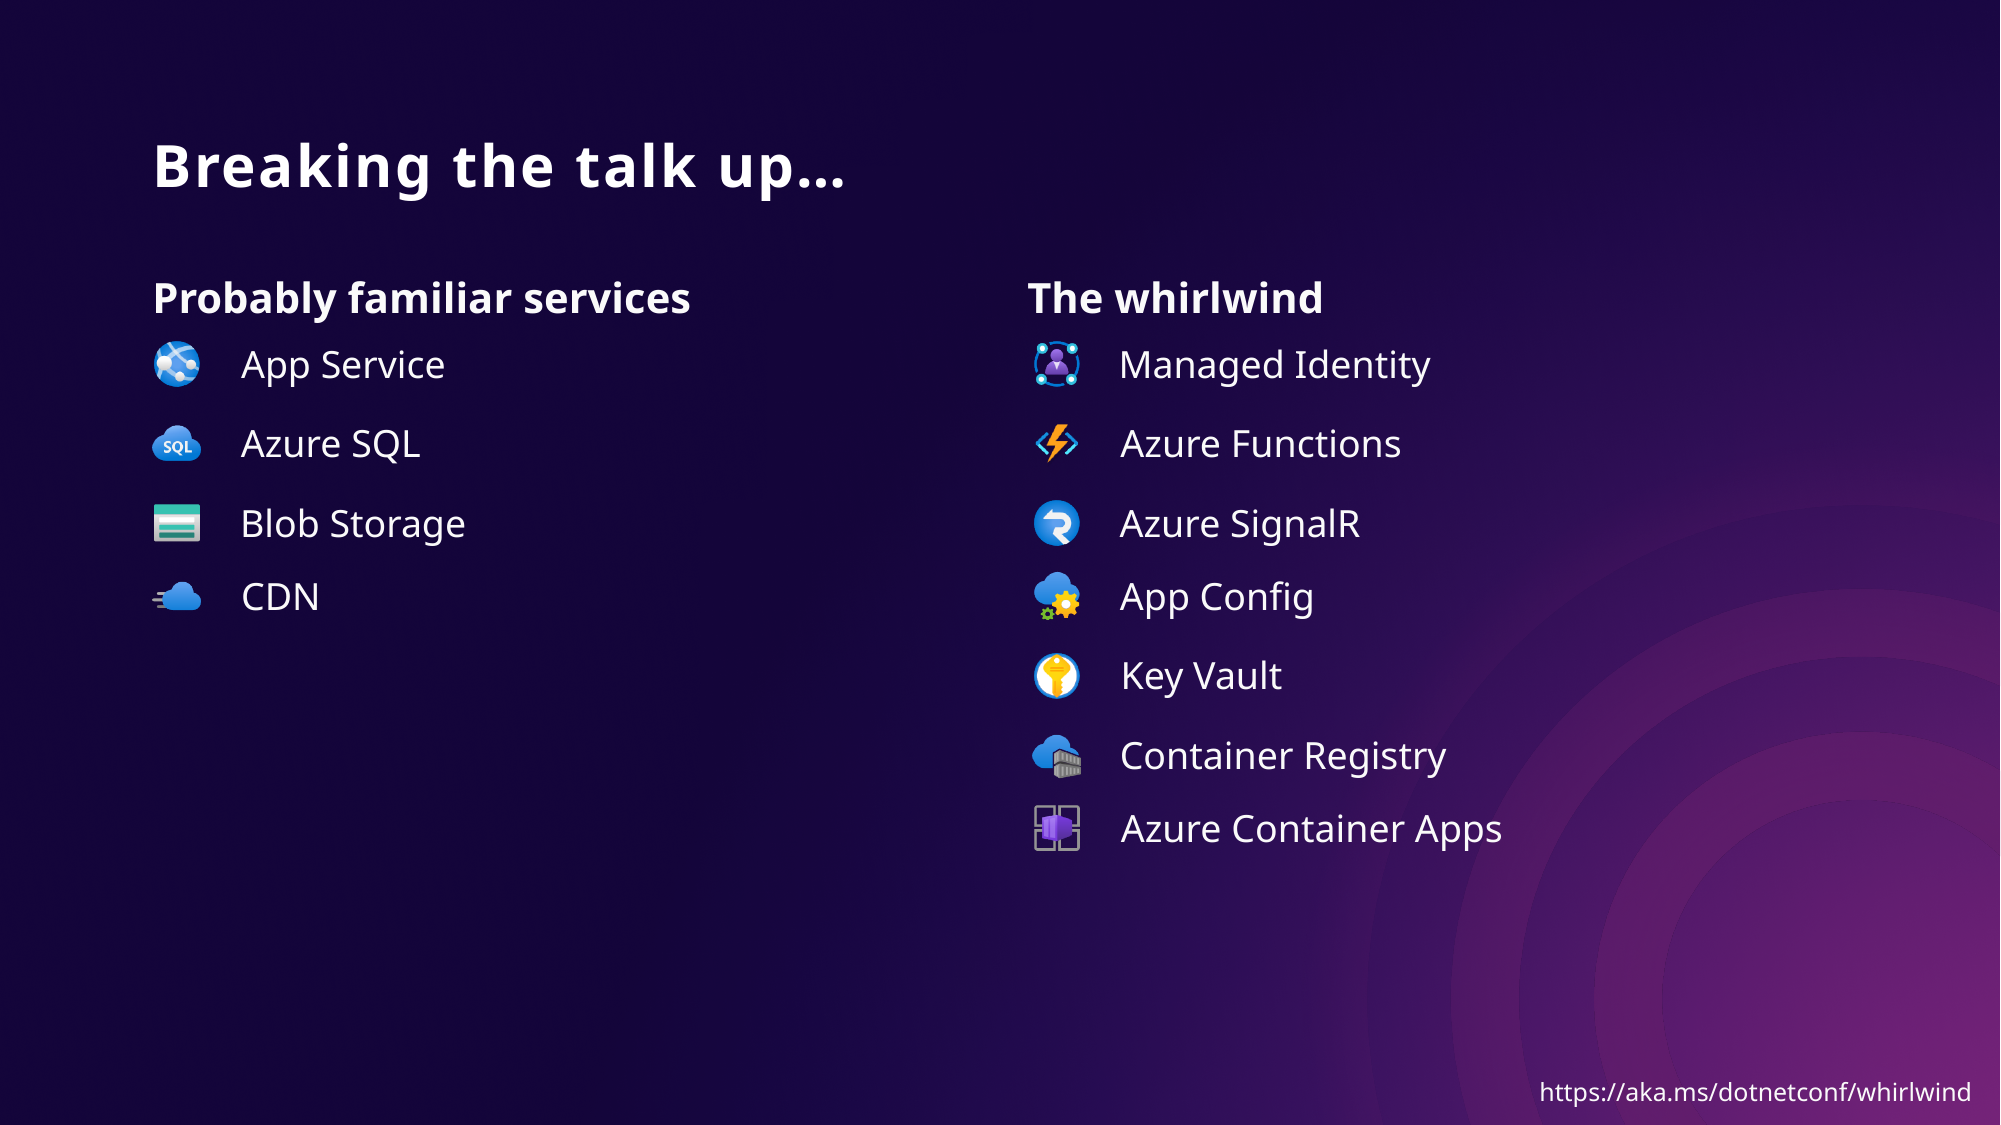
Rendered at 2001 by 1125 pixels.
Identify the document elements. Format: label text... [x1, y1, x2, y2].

text_box App Service [226, 333, 461, 394]
text_box Azure SignalR [1104, 492, 1376, 553]
text_box The whirlwind [1012, 264, 1863, 330]
text_box App Config [1105, 565, 1330, 626]
title Breaking the talk up… [137, 59, 1863, 278]
text_box CDN [226, 565, 336, 626]
picture [0, 0, 2001, 1125]
text_box Blob Storage [225, 492, 482, 553]
text_box Azure Functions [1105, 412, 1418, 473]
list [152, 339, 201, 388]
text_box Azure SQL [226, 412, 437, 473]
text_box Key Vault [1105, 644, 1298, 705]
text_box Container Registry [1104, 724, 1462, 785]
text_box Azure Container Apps [1105, 797, 1519, 858]
text_box Probably familiar services [137, 264, 988, 330]
text_box Managed Identity [1103, 333, 1446, 394]
